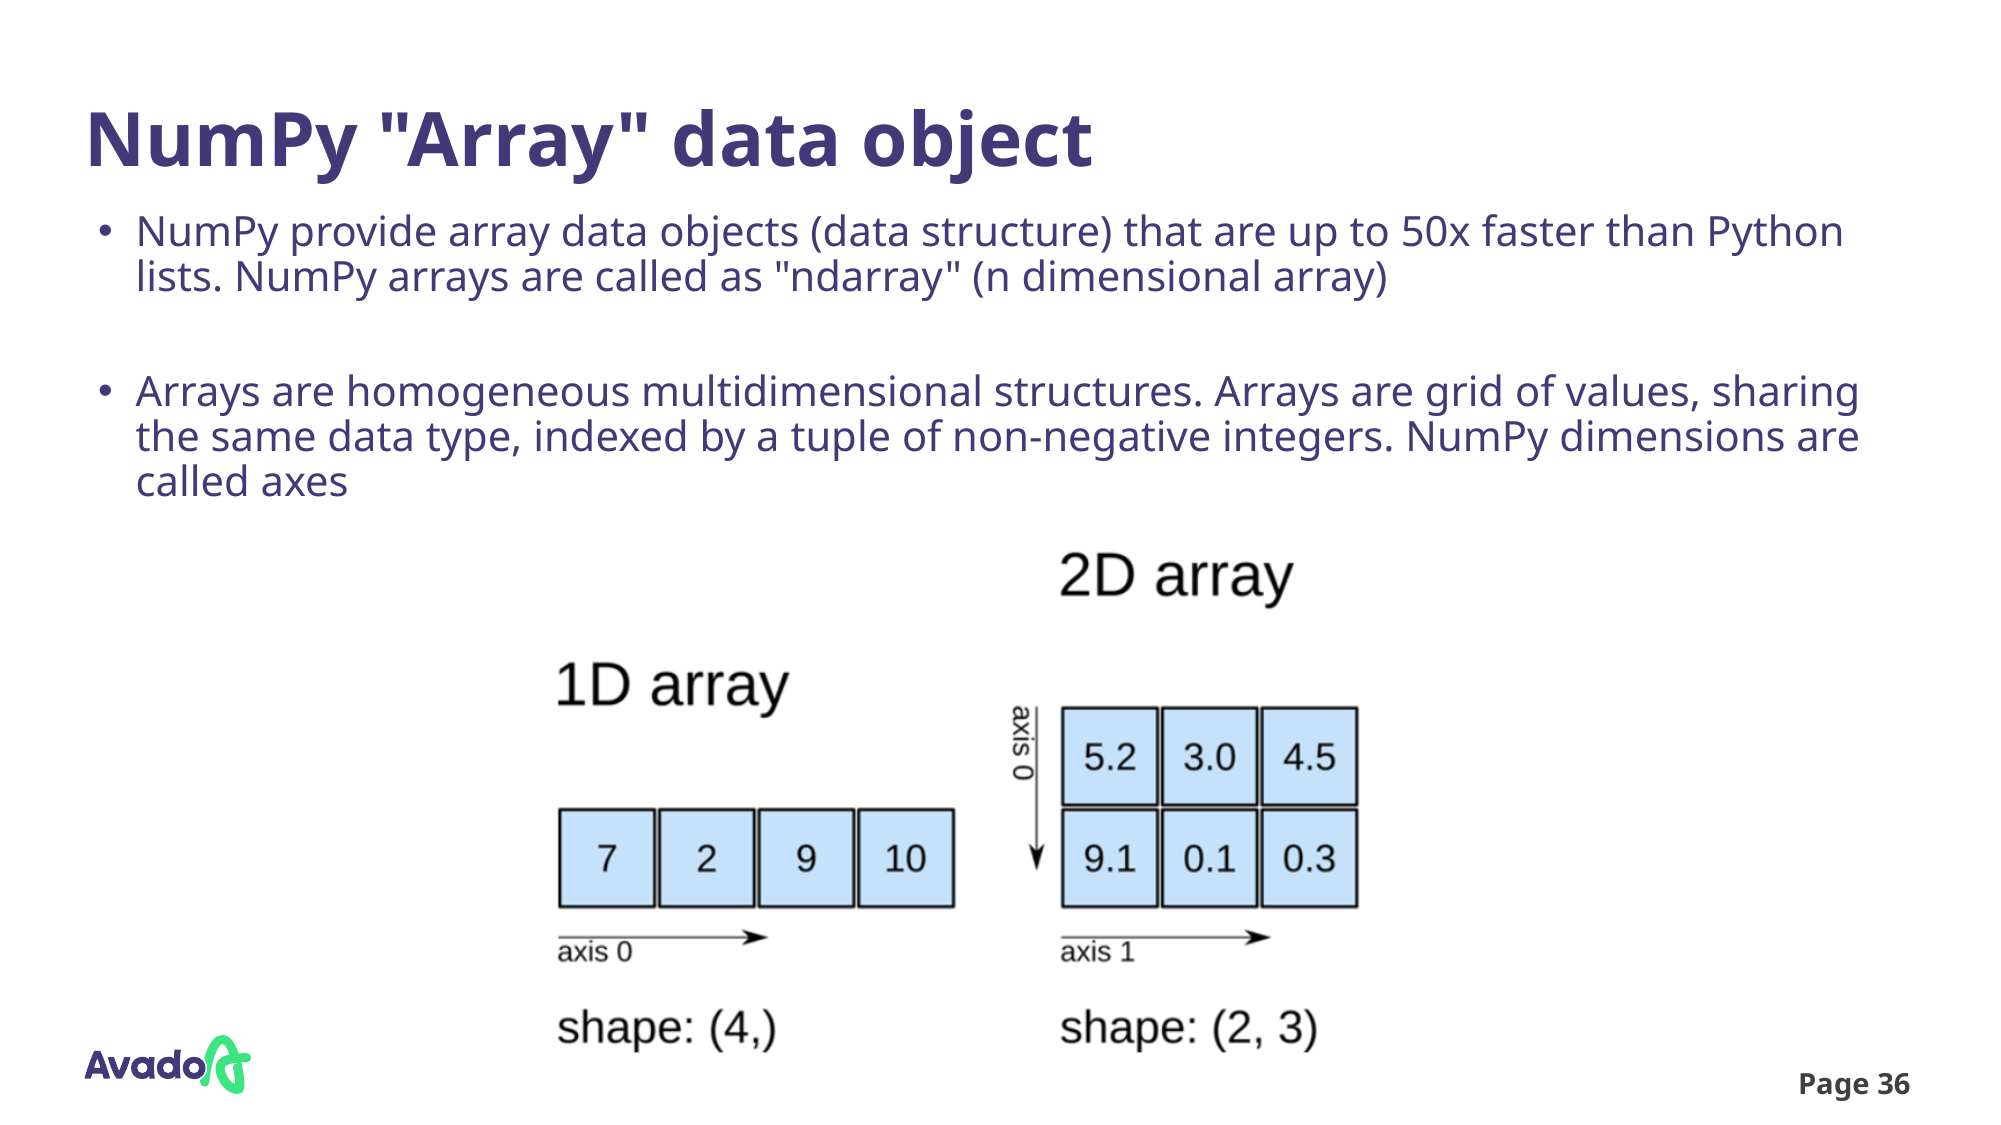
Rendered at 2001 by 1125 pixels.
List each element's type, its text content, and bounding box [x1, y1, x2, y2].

title NumPy "Array" data object [84, 91, 1916, 188]
text_box Page 36 [1783, 1057, 2000, 1125]
text_box NumPy provide array data objects (data structure) that are up to 50x faster than Python lists. NumPy arrays are called as "ndarray" (n dimensional array) Arrays are homogeneous multidimensional structures. Arrays are grid of values, sharing the same data type, indexed by a tuple of non-negative integers. NumPy dimensions are called axes [83, 202, 1884, 1040]
picture [546, 545, 1366, 1061]
